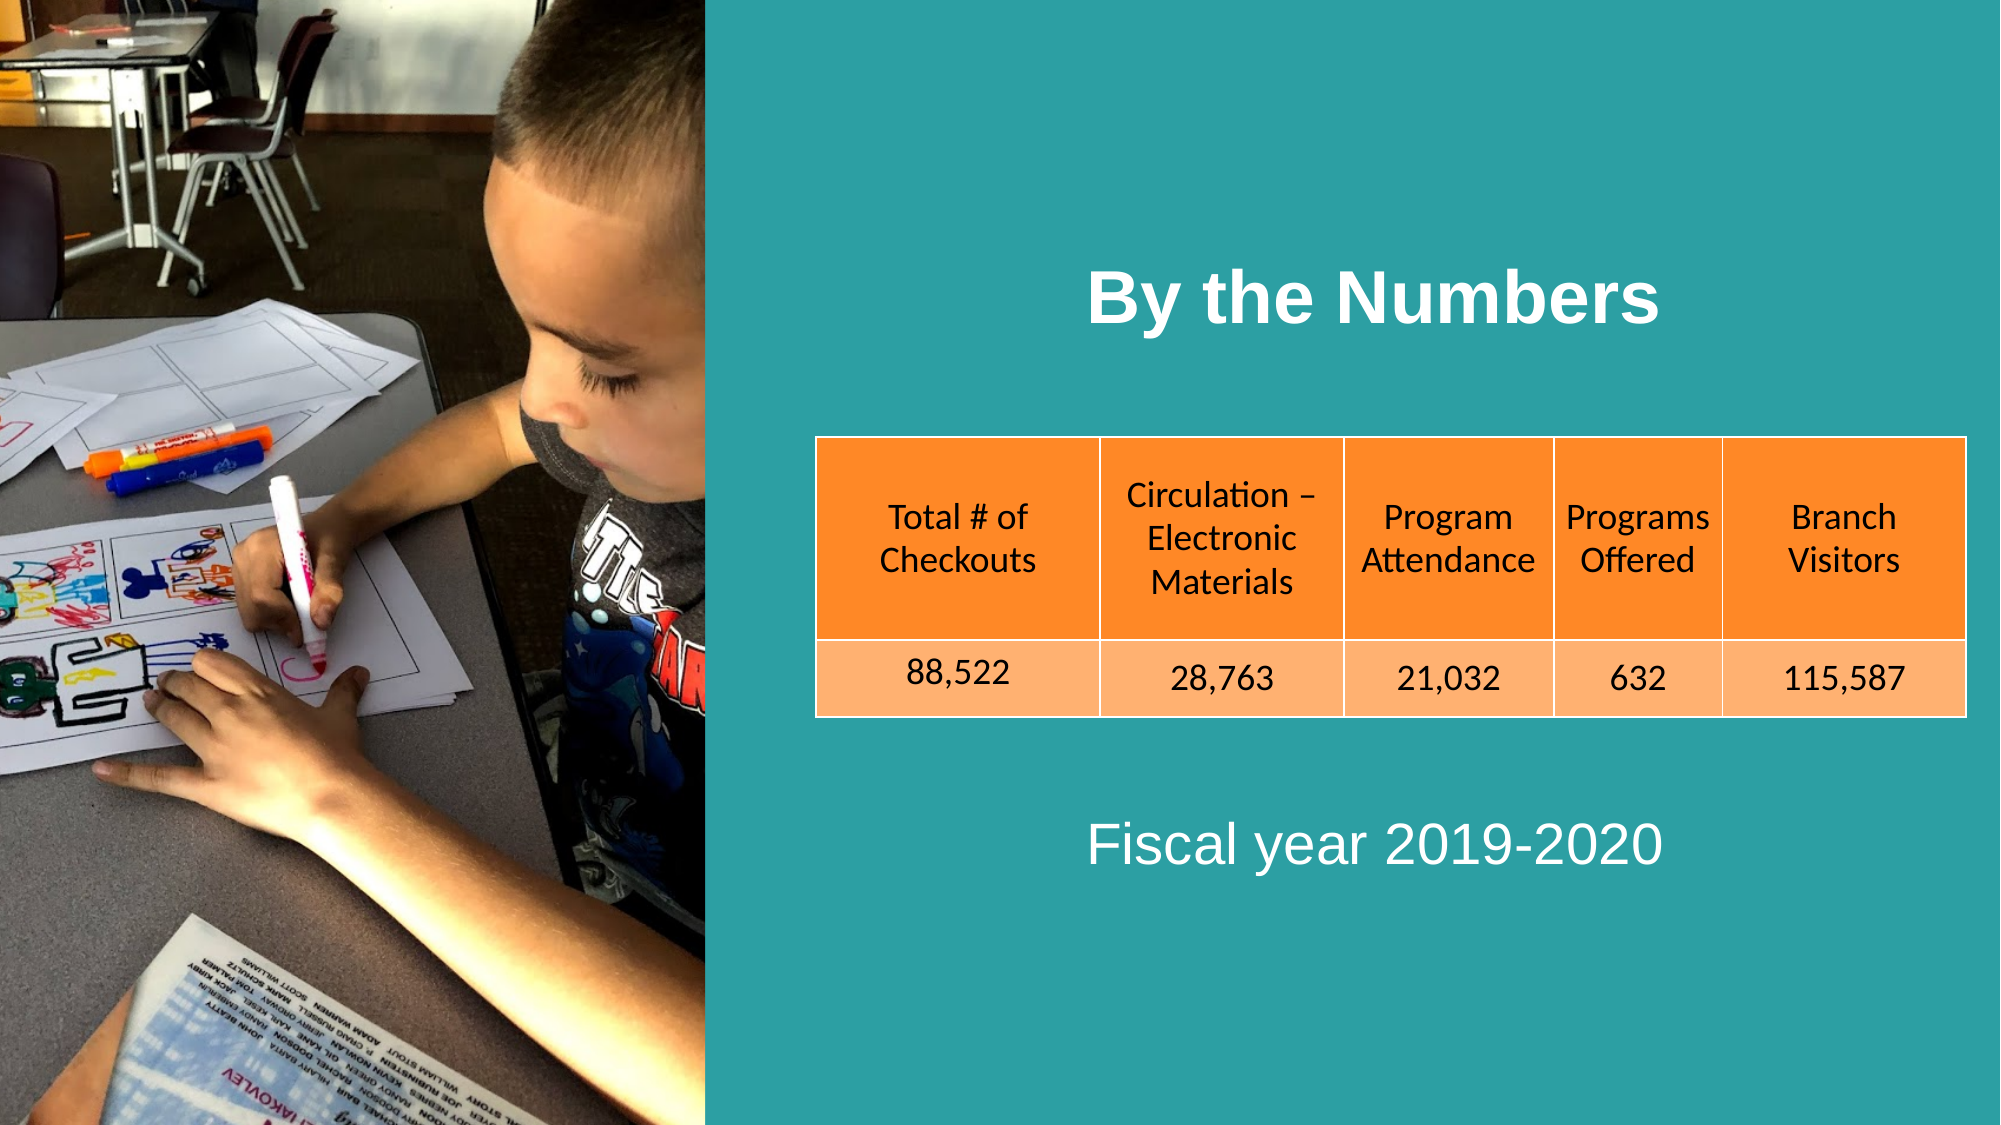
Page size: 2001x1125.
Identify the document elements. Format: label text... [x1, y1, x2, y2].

table_cell 21,032 [1345, 641, 1553, 716]
text_box [706, 0, 2000, 1125]
table_header Total # of Checkouts [817, 438, 1099, 639]
table_header Program Attendance [1345, 438, 1553, 639]
table_cell 115,587 [1723, 641, 1965, 716]
table_cell 632 [1555, 641, 1722, 716]
text_box By the Numbers [1071, 164, 1708, 408]
text_box Fiscal year 2019-2020 [1071, 807, 1708, 896]
table_header Programs Offered [1555, 438, 1722, 639]
table_header Branch Visitors [1723, 438, 1965, 639]
table_cell 88,522 [817, 641, 1099, 716]
picture [0, 0, 706, 1125]
table_header Circulation – Electronic Materials [1101, 438, 1343, 639]
table_cell 28,763 [1101, 641, 1343, 716]
